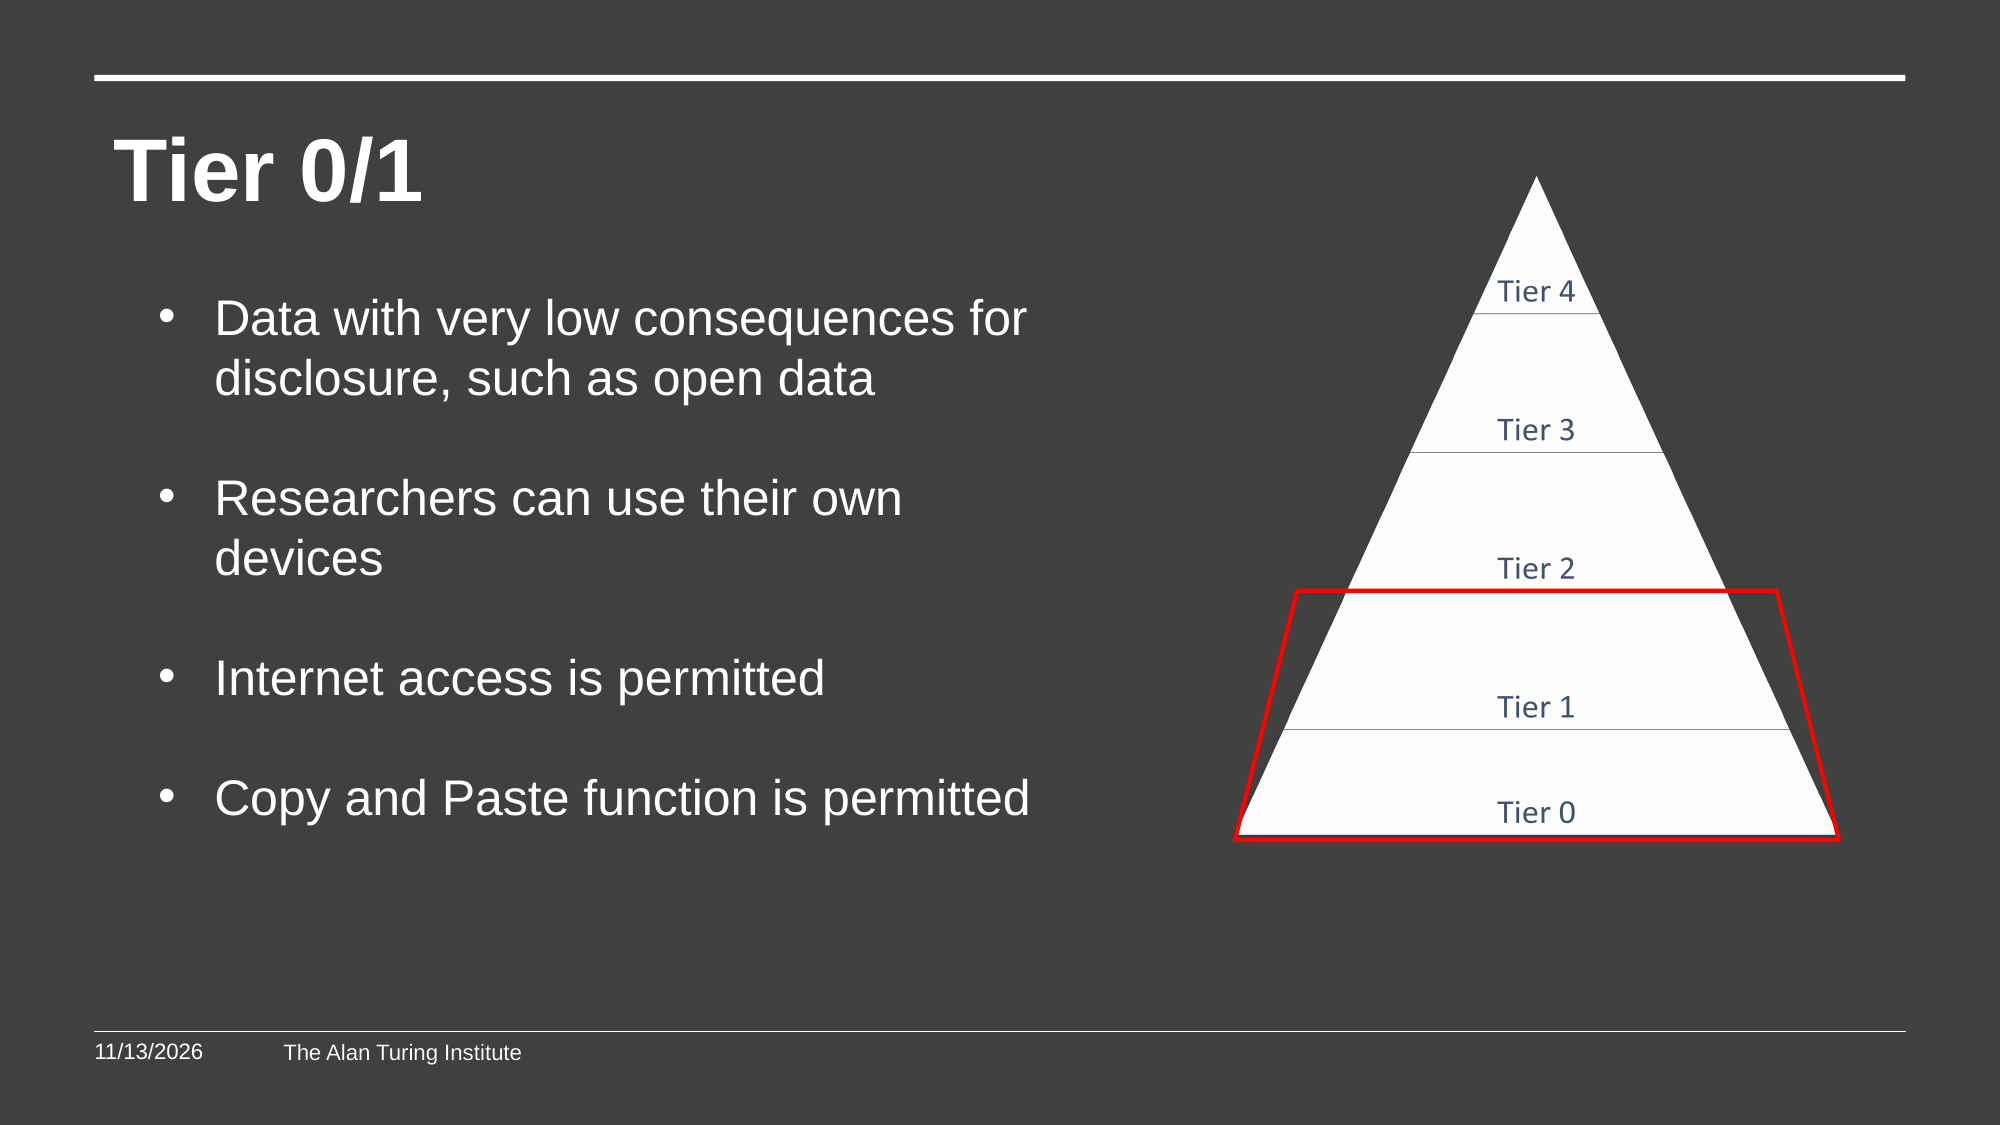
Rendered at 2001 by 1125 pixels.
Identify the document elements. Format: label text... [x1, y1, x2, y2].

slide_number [94, 1032, 276, 1065]
title Tier 0/1 [113, 112, 1256, 238]
text_box Data with very low consequences for disclosure, such as open data Researchers can use their own devices Internet access is permitted Copy and Paste function is permitted [141, 474, 1098, 637]
picture [1234, 174, 1840, 852]
